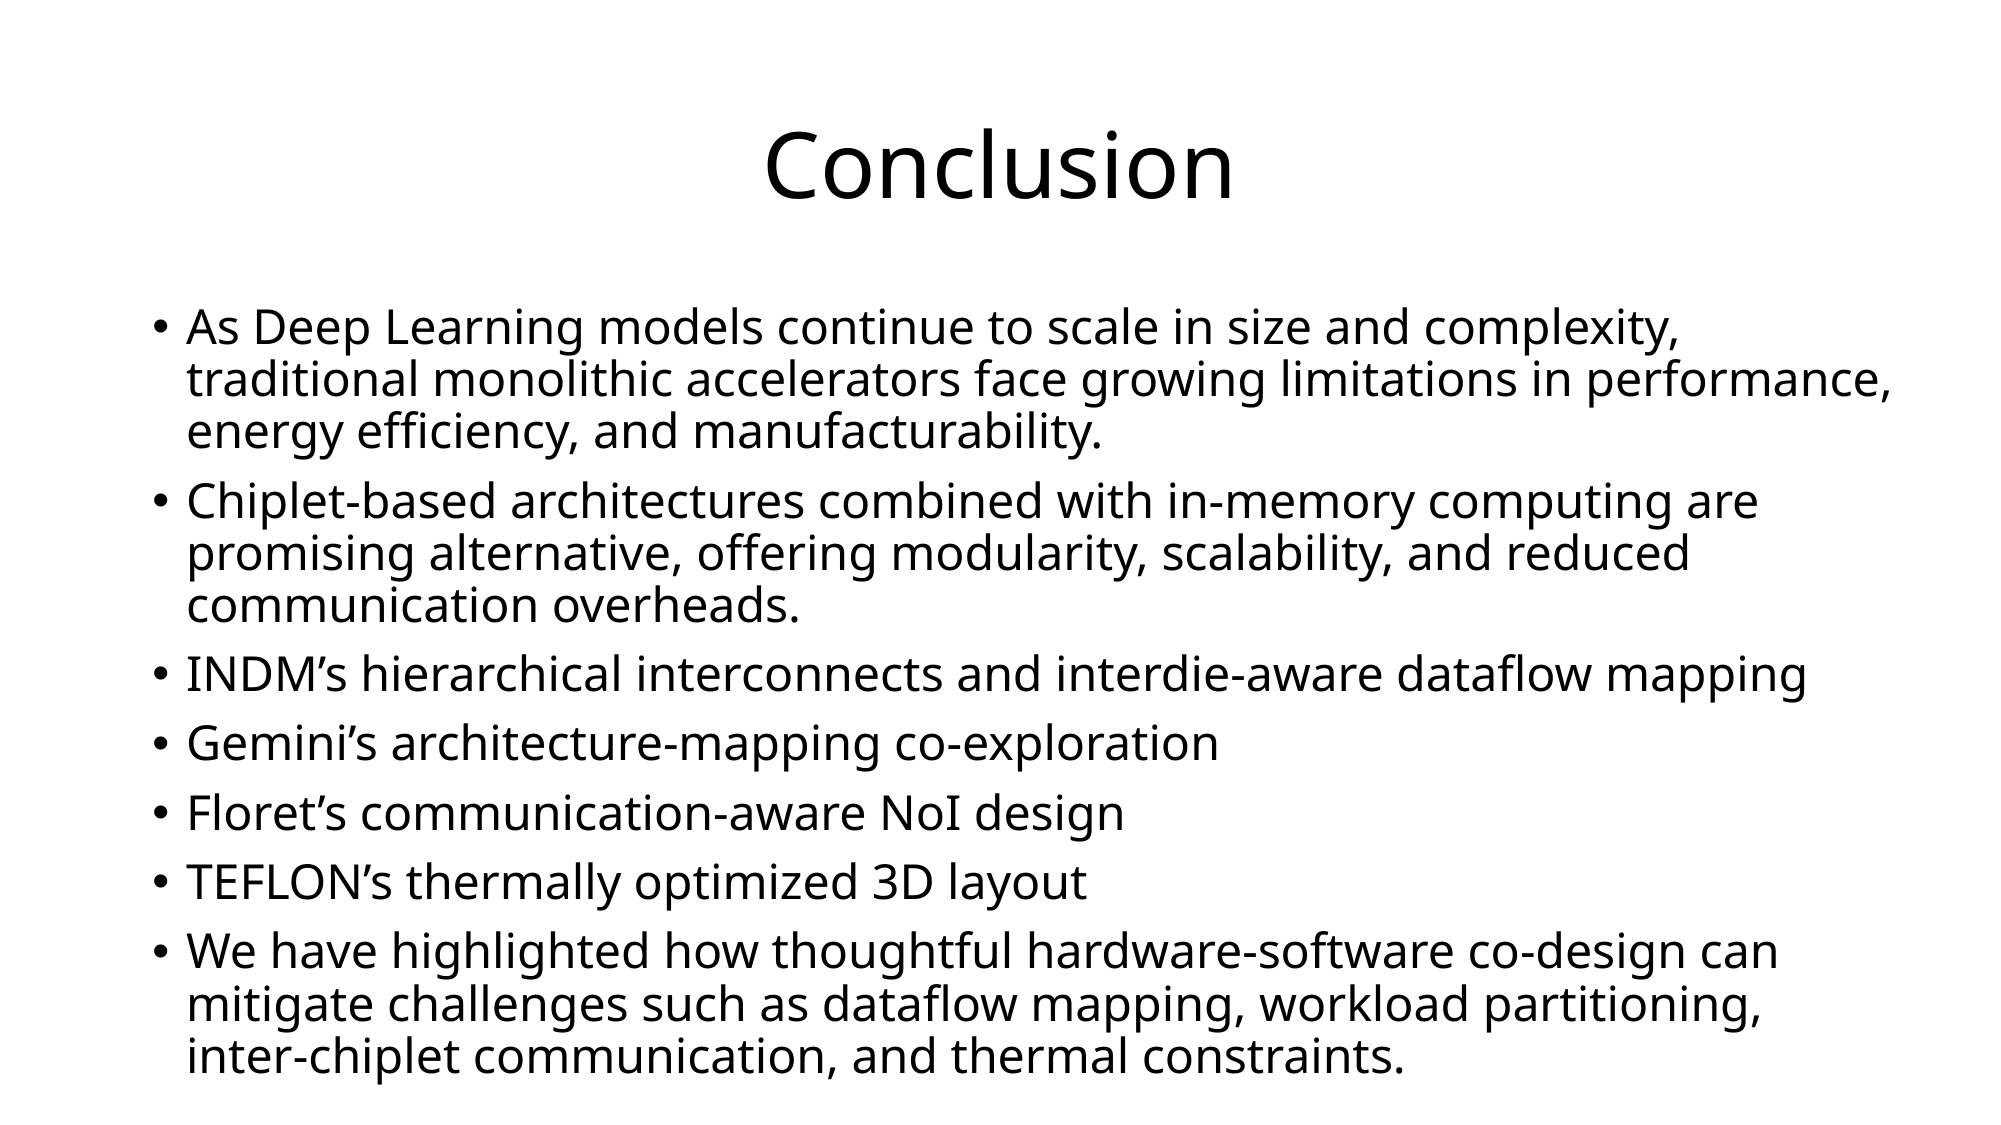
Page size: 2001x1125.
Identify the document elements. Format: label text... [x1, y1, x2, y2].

title Conclusion [137, 59, 1863, 278]
list As Deep Learning models continue to scale in size and complexity, traditional monolithic accelerators face growing limitations in performance, energy efficiency, and manufacturability. Chiplet-based architectures combined with in-memory computing are promising alternative, offering modularity, scalability, and reduced communication overheads. INDM’s hierarchical interconnects and interdie-aware dataflow mapping Gemini’s architecture-mapping co-exploration Floret’s communication-aware NoI design TEFLON’s thermally optimized 3D layout We have highlighted how thoughtful hardware-software co-design can mitigate challenges such as dataflow mapping, workload partitioning, inter-chiplet communication, and thermal constraints. [137, 295, 1912, 1106]
